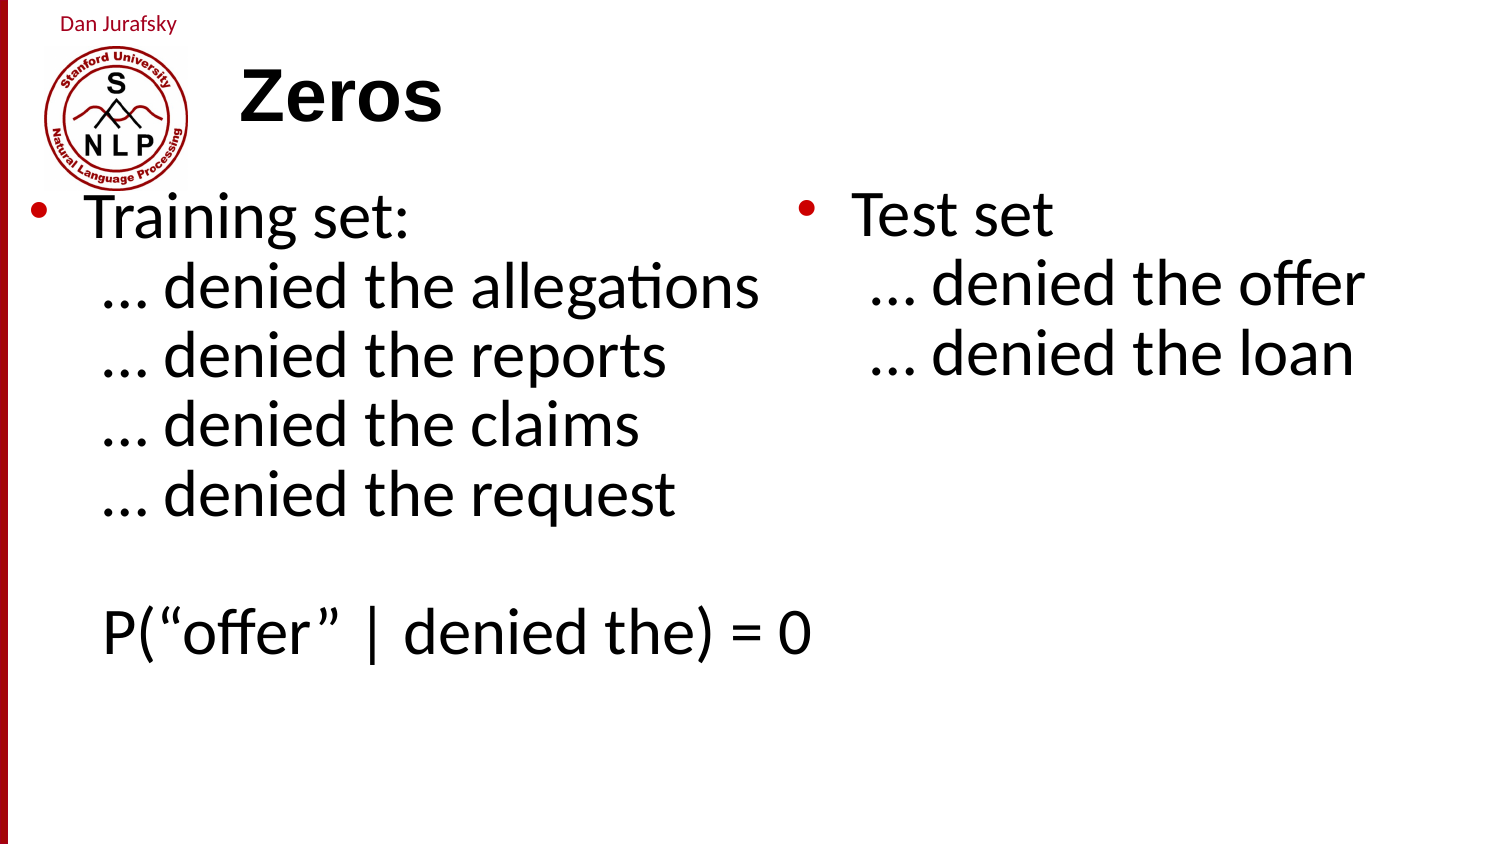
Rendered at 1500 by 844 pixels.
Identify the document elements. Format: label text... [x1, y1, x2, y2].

picture [44, 46, 188, 186]
text_box Zeros [224, 21, 1450, 144]
text_box Training set: … denied the allegations … denied the reports … denied the claims … denied the request P(“offer” | denied the) = 0 [12, 186, 780, 844]
text_box Test set … denied the offer … denied the loan [780, 184, 1500, 844]
